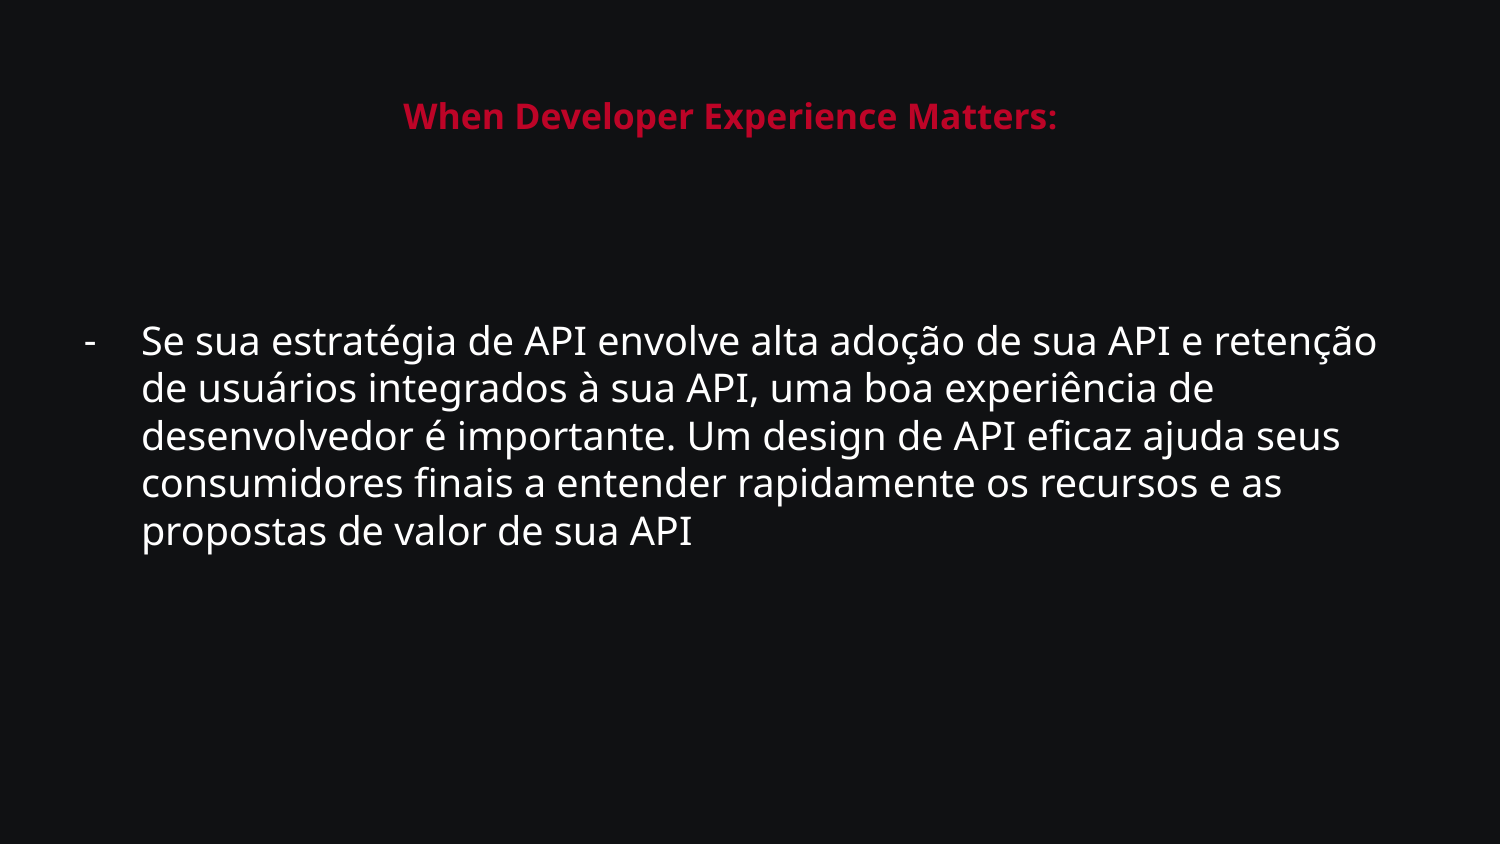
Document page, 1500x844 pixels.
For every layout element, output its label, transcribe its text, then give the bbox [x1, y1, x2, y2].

list Se sua estratégia de API envolve alta adoção de sua API e retenção de usuários integrados à sua API, uma boa experiência de desenvolvedor é importante. Um design de API eficaz ajuda seus consumidores finais a entender rapidamente os recursos e as propostas de valor de sua API [51, 189, 1449, 750]
title When Developer Experience Matters: [31, 72, 1430, 167]
